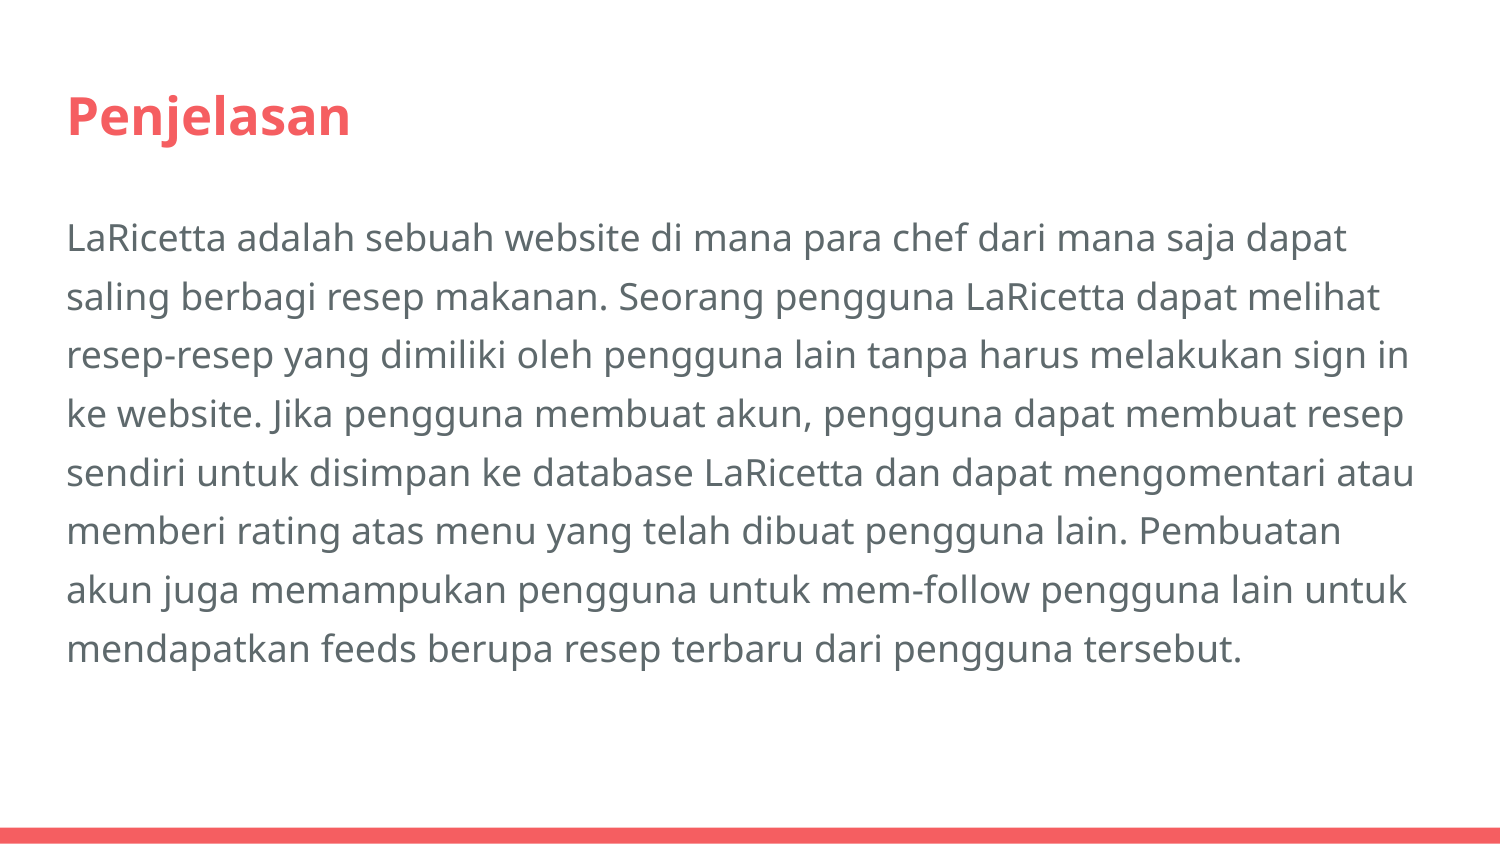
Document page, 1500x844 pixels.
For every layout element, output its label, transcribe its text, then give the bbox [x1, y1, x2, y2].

list LaRicetta adalah sebuah website di mana para chef dari mana saja dapat saling berbagi resep makanan. Seorang pengguna LaRicetta dapat melihat resep-resep yang dimiliki oleh pengguna lain tanpa harus melakukan sign in ke website. Jika pengguna membuat akun, pengguna dapat membuat resep sendiri untuk disimpan ke database LaRicetta dan dapat mengomentari atau memberi rating atas menu yang telah dibuat pengguna lain. Pembuatan akun juga memampukan pengguna untuk mem-follow pengguna lain untuk mendapatkan feeds berupa resep terbaru dari pengguna tersebut. [51, 189, 1449, 750]
title Penjelasan [51, 64, 1449, 167]
